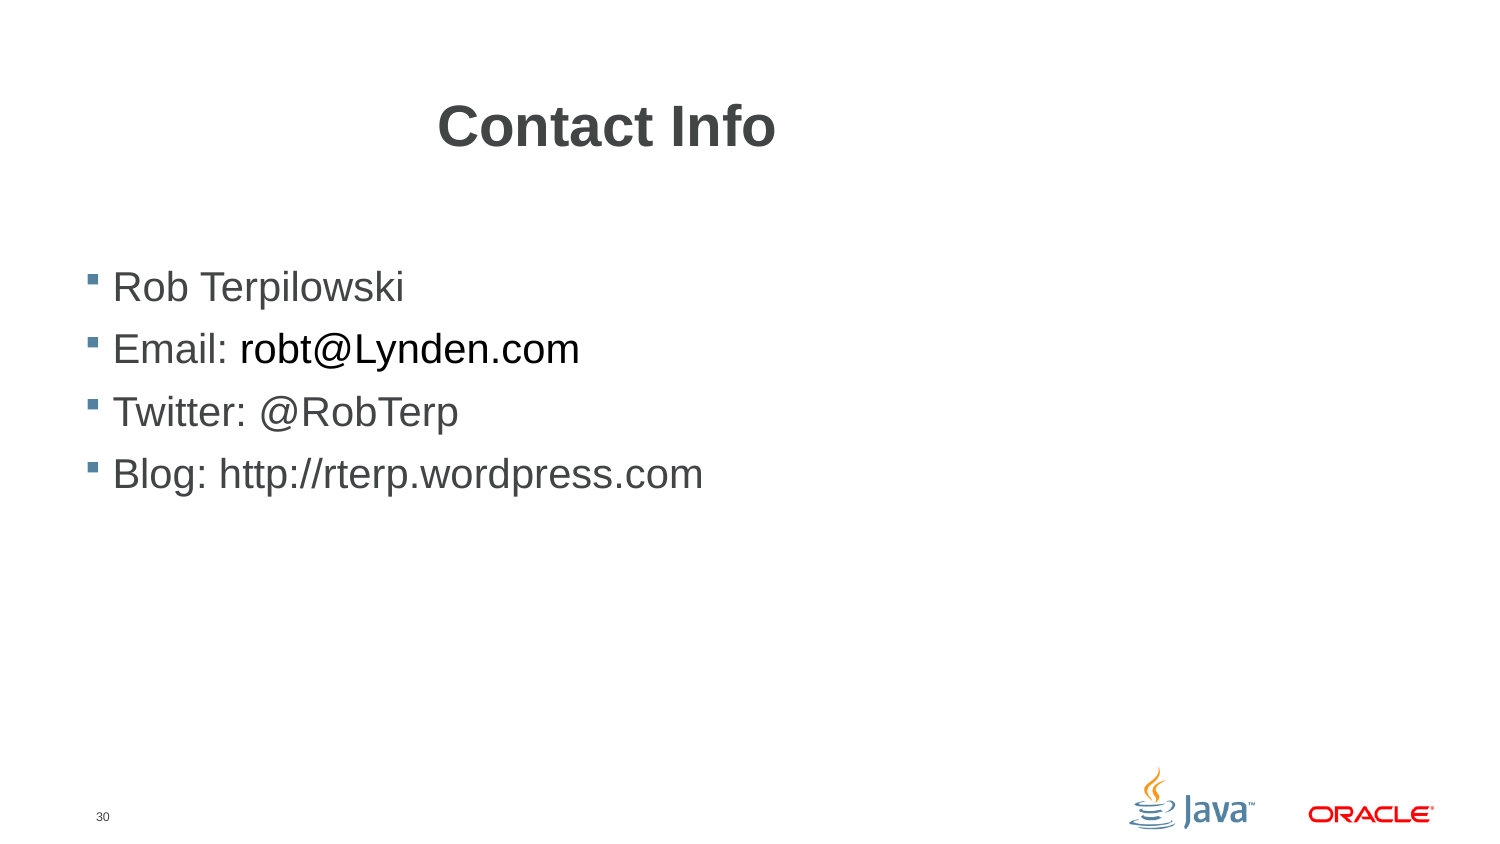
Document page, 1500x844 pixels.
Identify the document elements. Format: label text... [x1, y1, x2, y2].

list Rob Terpilowski Email: robt@Lynden.com Twitter: @RobTerp Blog: http://rterp.wordpress.com [75, 196, 1425, 754]
picture [1109, 762, 1266, 834]
title Contact Info [437, 18, 1500, 160]
picture [1293, 790, 1445, 838]
